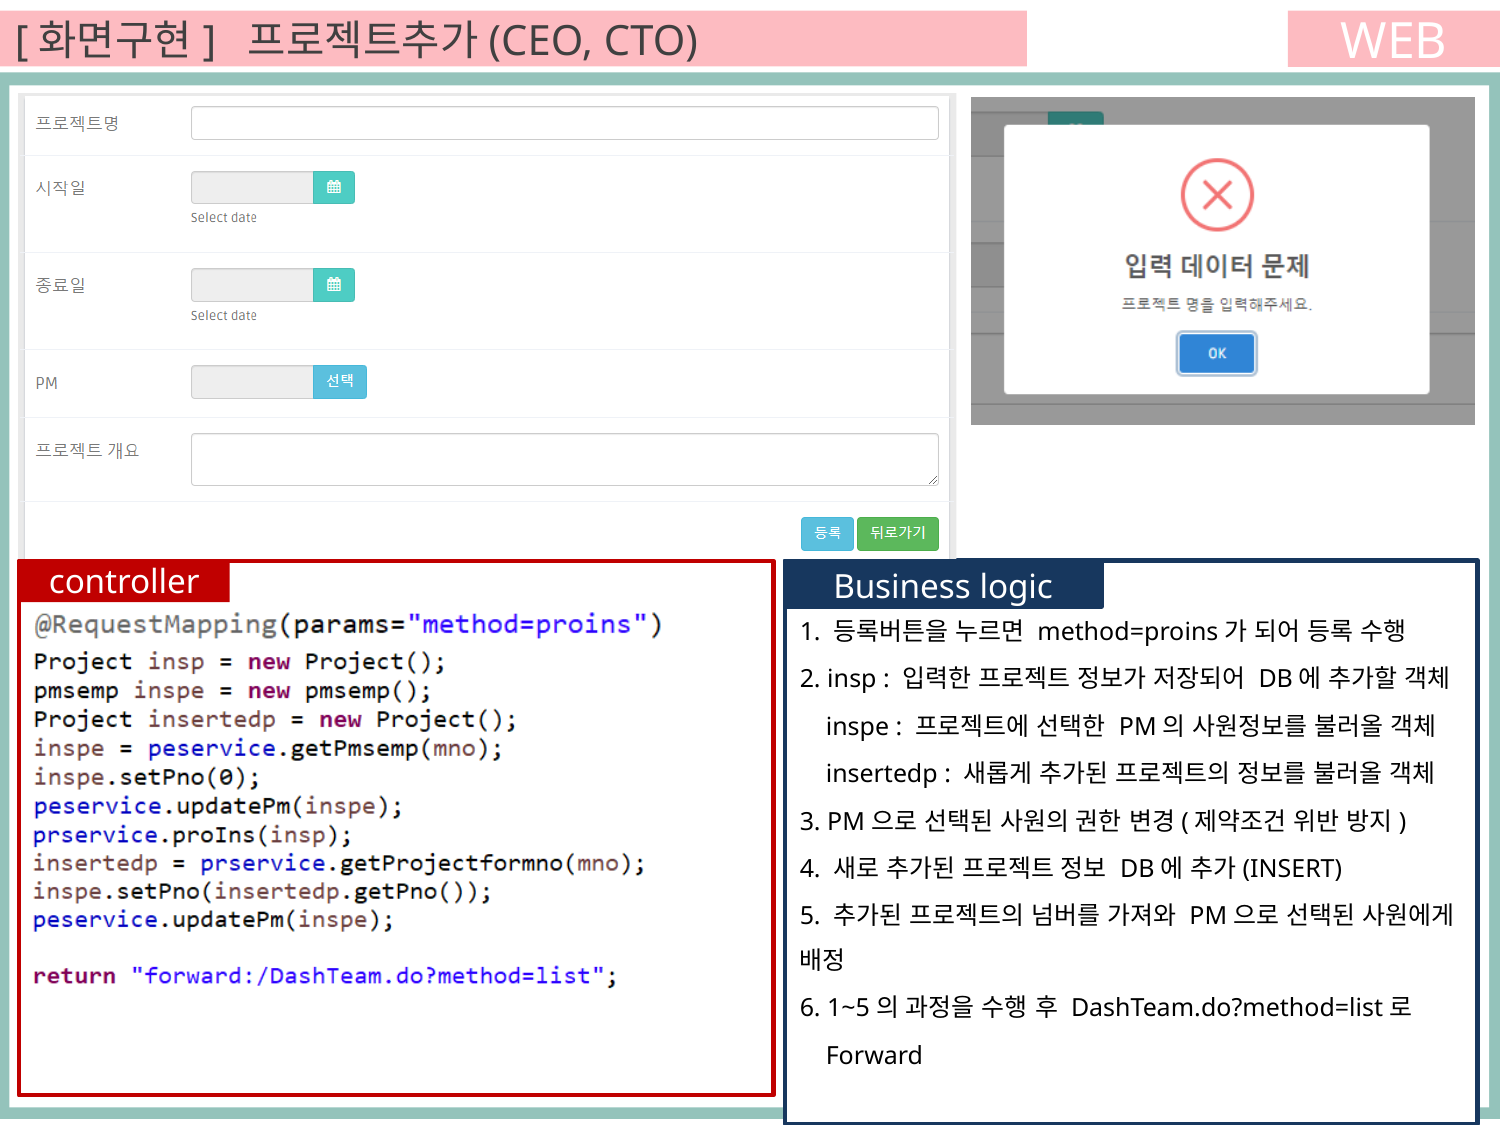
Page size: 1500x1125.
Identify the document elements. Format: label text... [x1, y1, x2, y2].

picture [17, 92, 957, 559]
text_box [화면구현] 프로젝트추가(CEO, CTO) [0, 9, 1029, 68]
picture [22, 603, 678, 994]
text_box WEB [1286, 9, 1500, 69]
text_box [0, 72, 1500, 1120]
picture [970, 97, 1475, 425]
